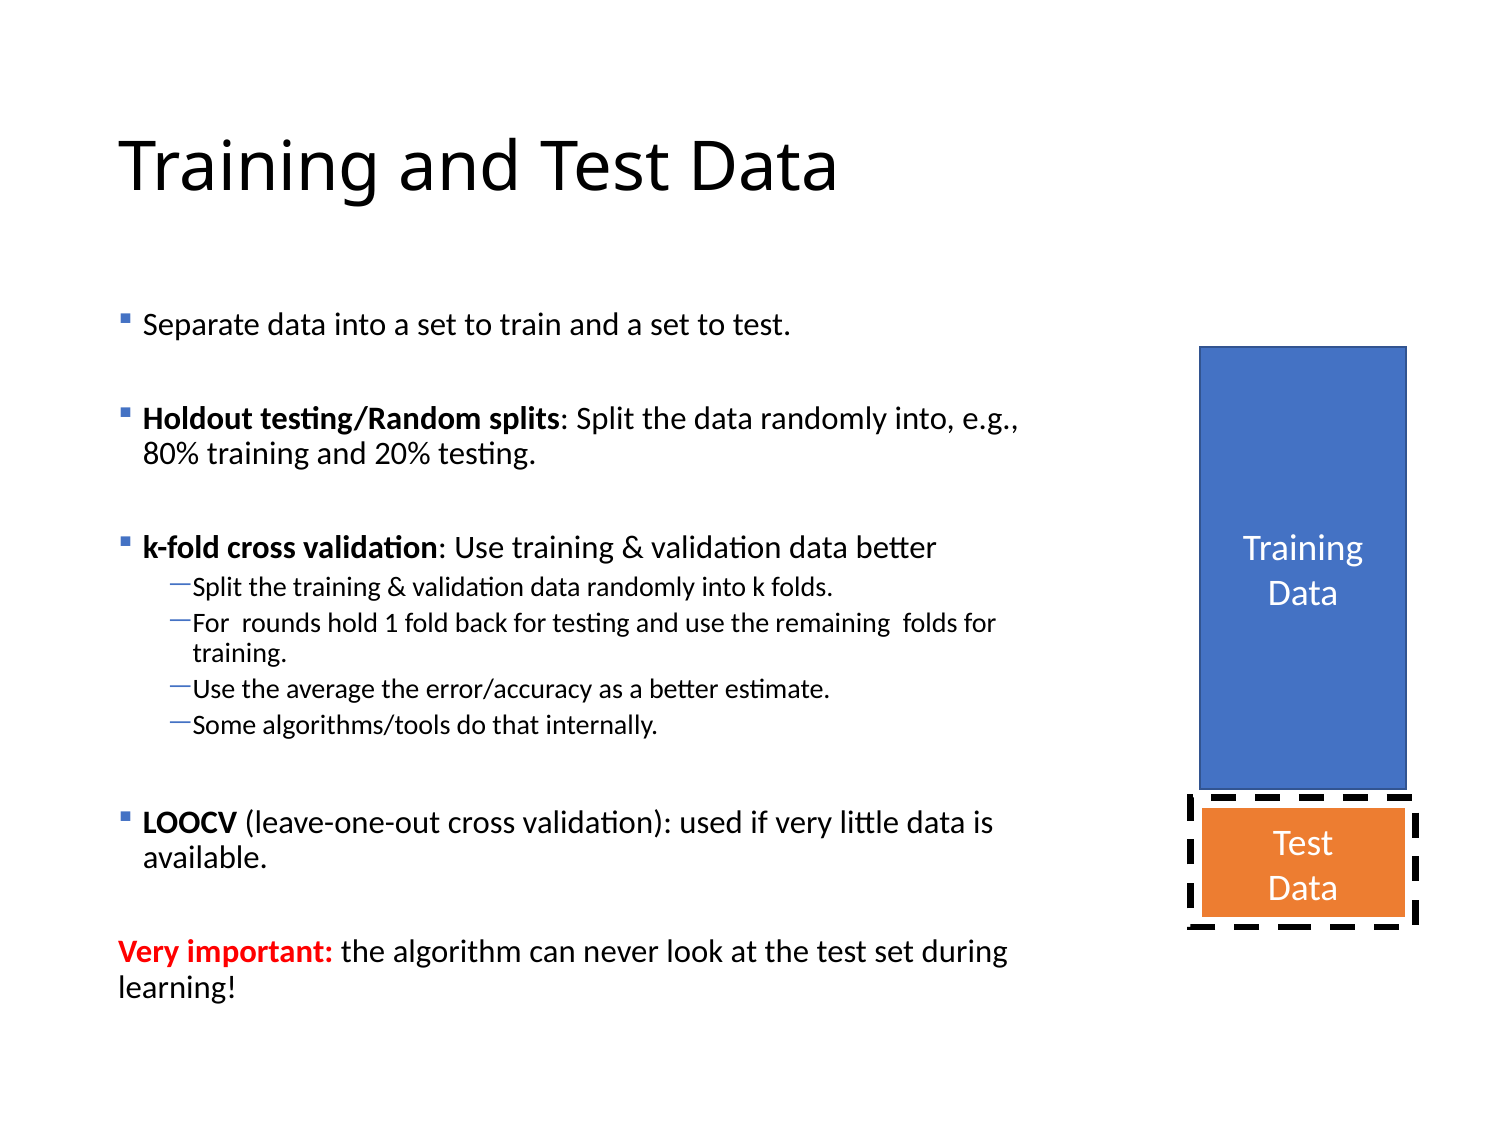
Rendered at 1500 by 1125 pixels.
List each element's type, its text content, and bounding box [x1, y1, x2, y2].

text_box Training Data [1199, 346, 1407, 790]
title Training and Test Data [103, 59, 1397, 278]
text_box [1190, 797, 1417, 928]
